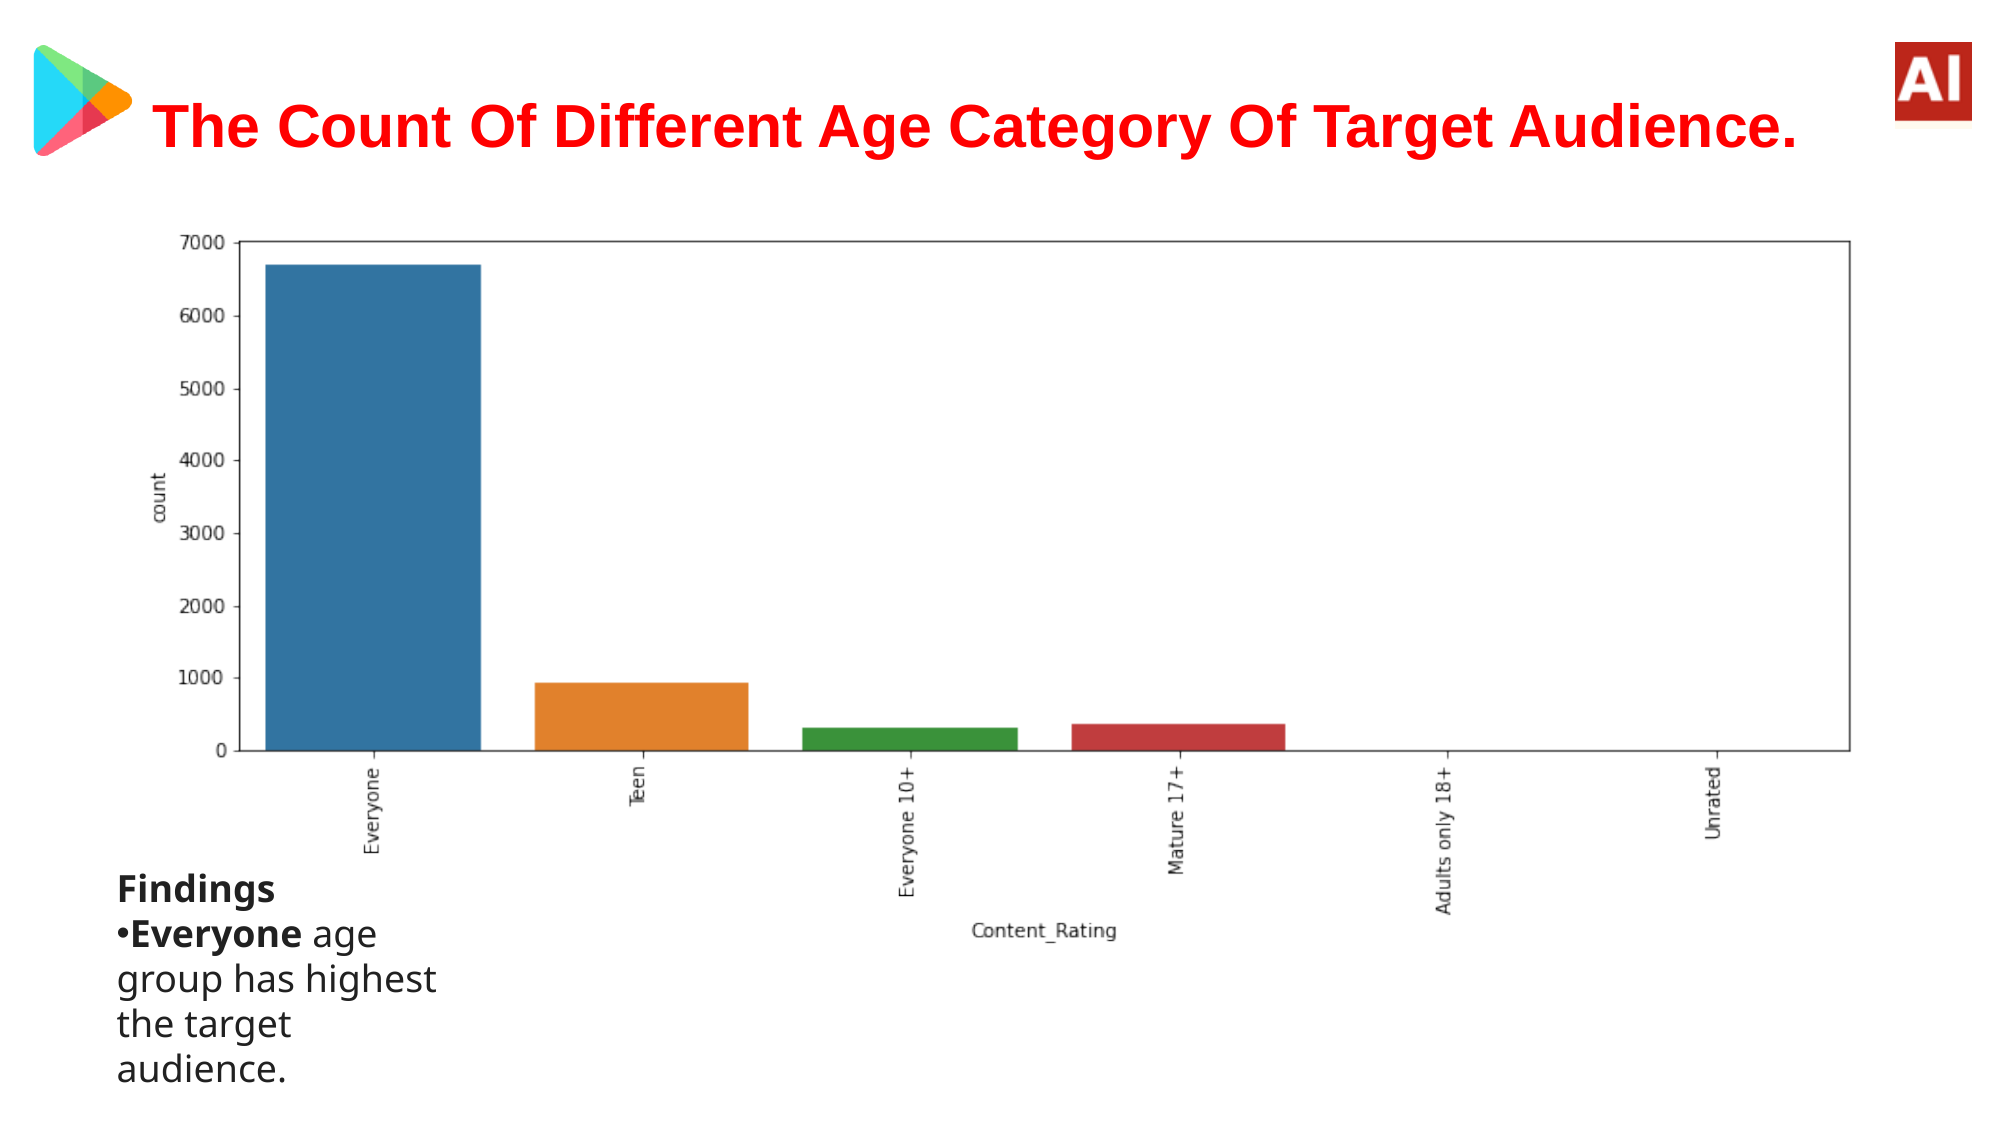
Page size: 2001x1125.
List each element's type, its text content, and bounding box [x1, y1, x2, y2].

text_box [27, 45, 138, 156]
text_box Findings Everyone age group has highest the target audience. [101, 857, 472, 1125]
title The Count Of Different Age Category Of Target Audience. [137, 59, 1863, 196]
picture [1895, 42, 1972, 129]
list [137, 222, 1863, 955]
